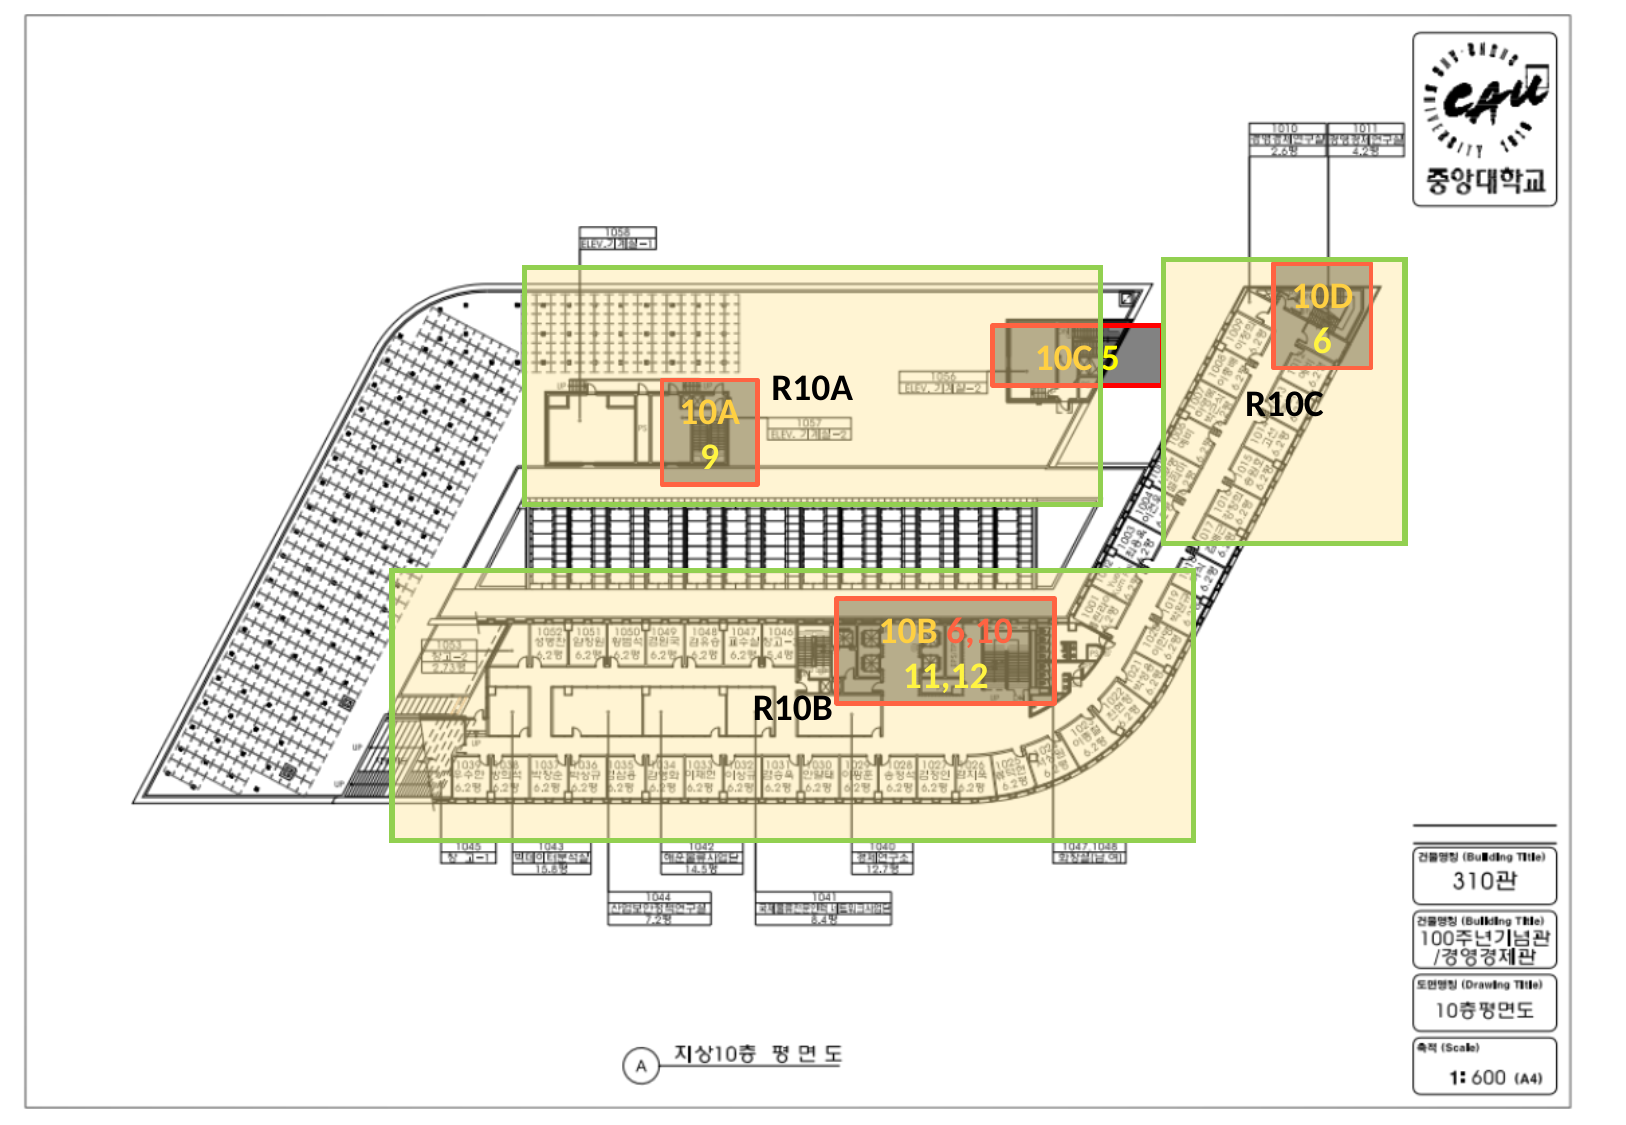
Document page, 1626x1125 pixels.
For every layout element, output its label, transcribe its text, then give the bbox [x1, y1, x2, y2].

text_box R10C [1359, 259, 1406, 544]
picture [233, 0, 1359, 1125]
